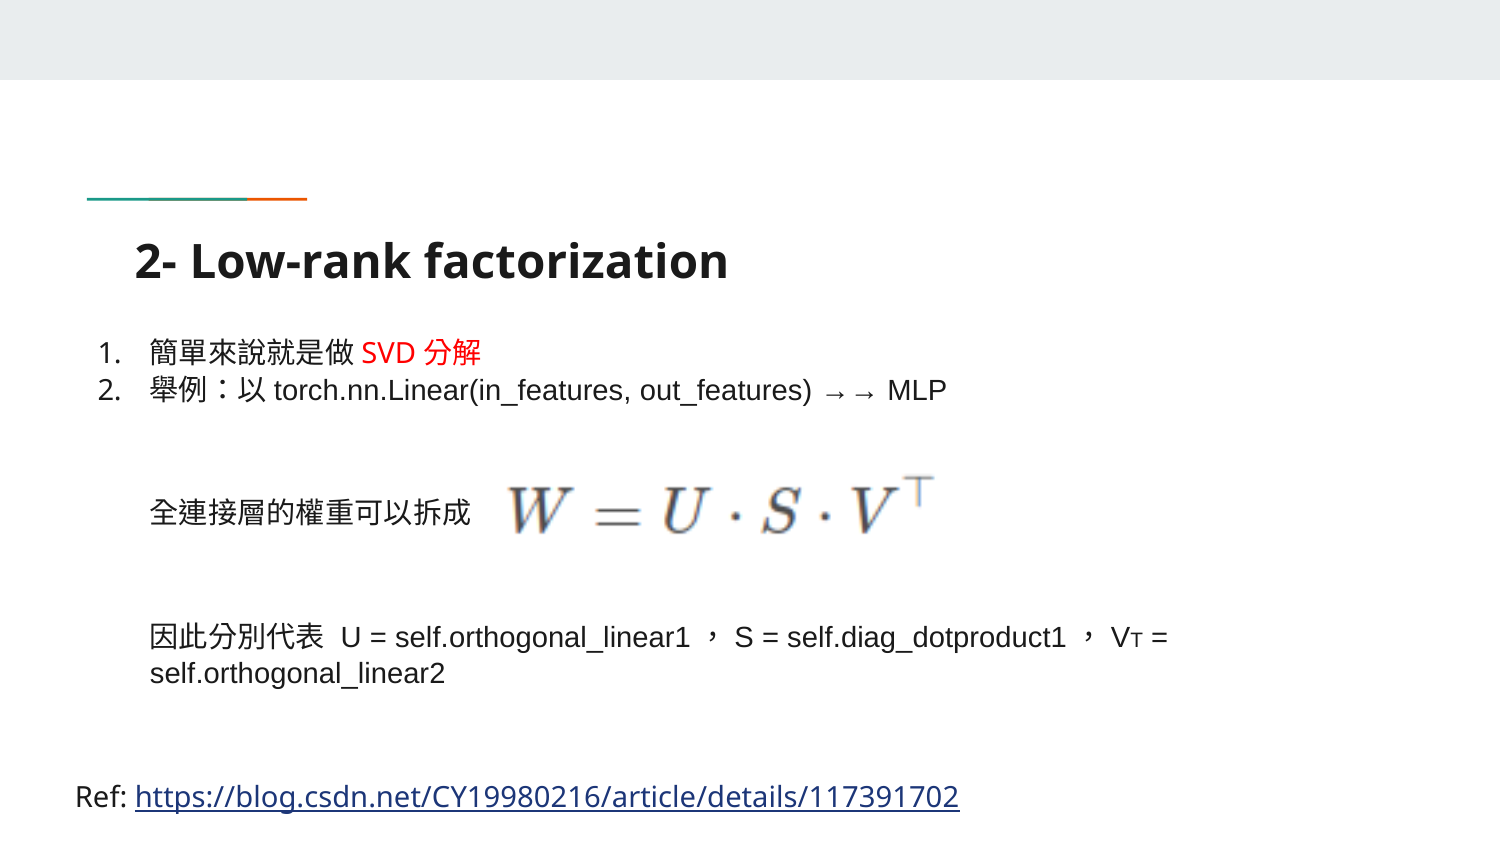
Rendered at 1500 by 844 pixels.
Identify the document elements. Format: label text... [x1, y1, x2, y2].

list 簡單來說就是做SVD分解 舉例：以torch.nn.Linear(in_features, out_features) →→ MLP 全連接層的權重可以拆成 因此分別代表 U = self.orthogonal_linear1，S = self.diag_dotproduct1，VT = self.orthogonal_linear2 Ref: https://blog.csdn.net/CY19980216/article/details/117391702 [59, 318, 1479, 777]
picture [487, 456, 951, 545]
title 2- Low-rank factorization [119, 216, 1381, 305]
